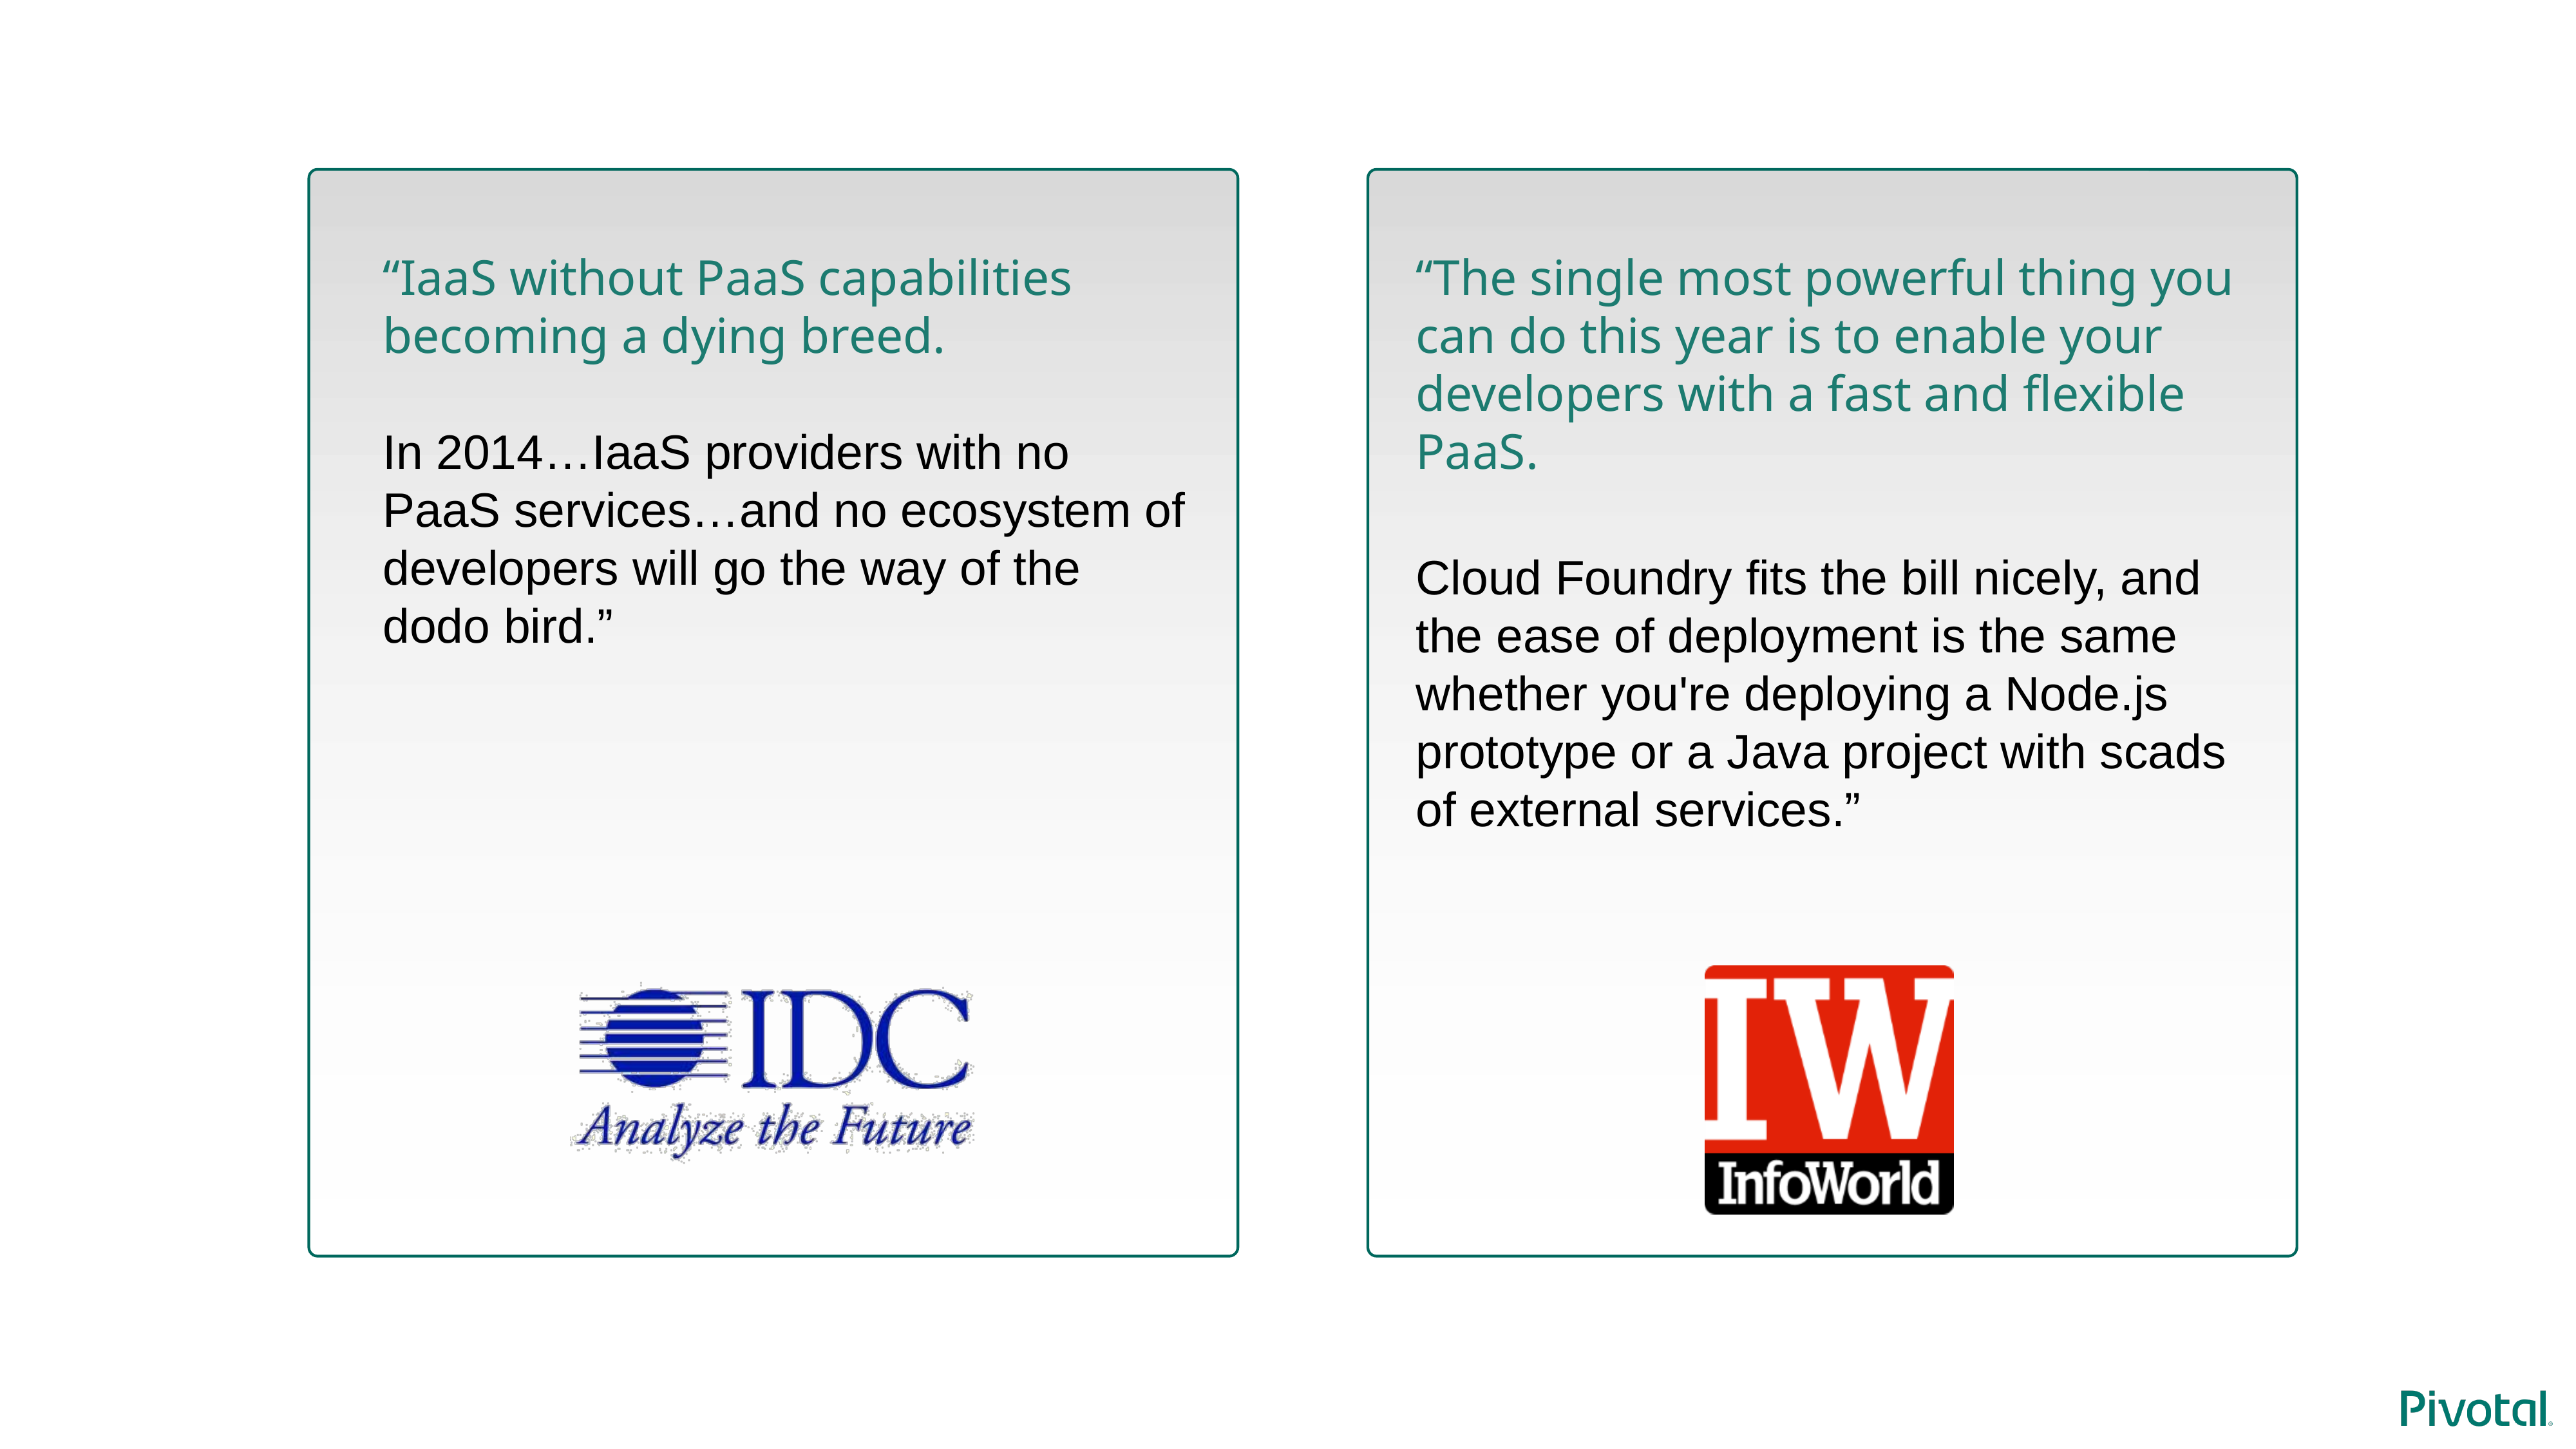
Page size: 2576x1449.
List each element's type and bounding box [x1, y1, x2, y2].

picture [2339, 1356, 2576, 1449]
text_box [308, 169, 1238, 1256]
text_box [1367, 169, 2297, 1256]
